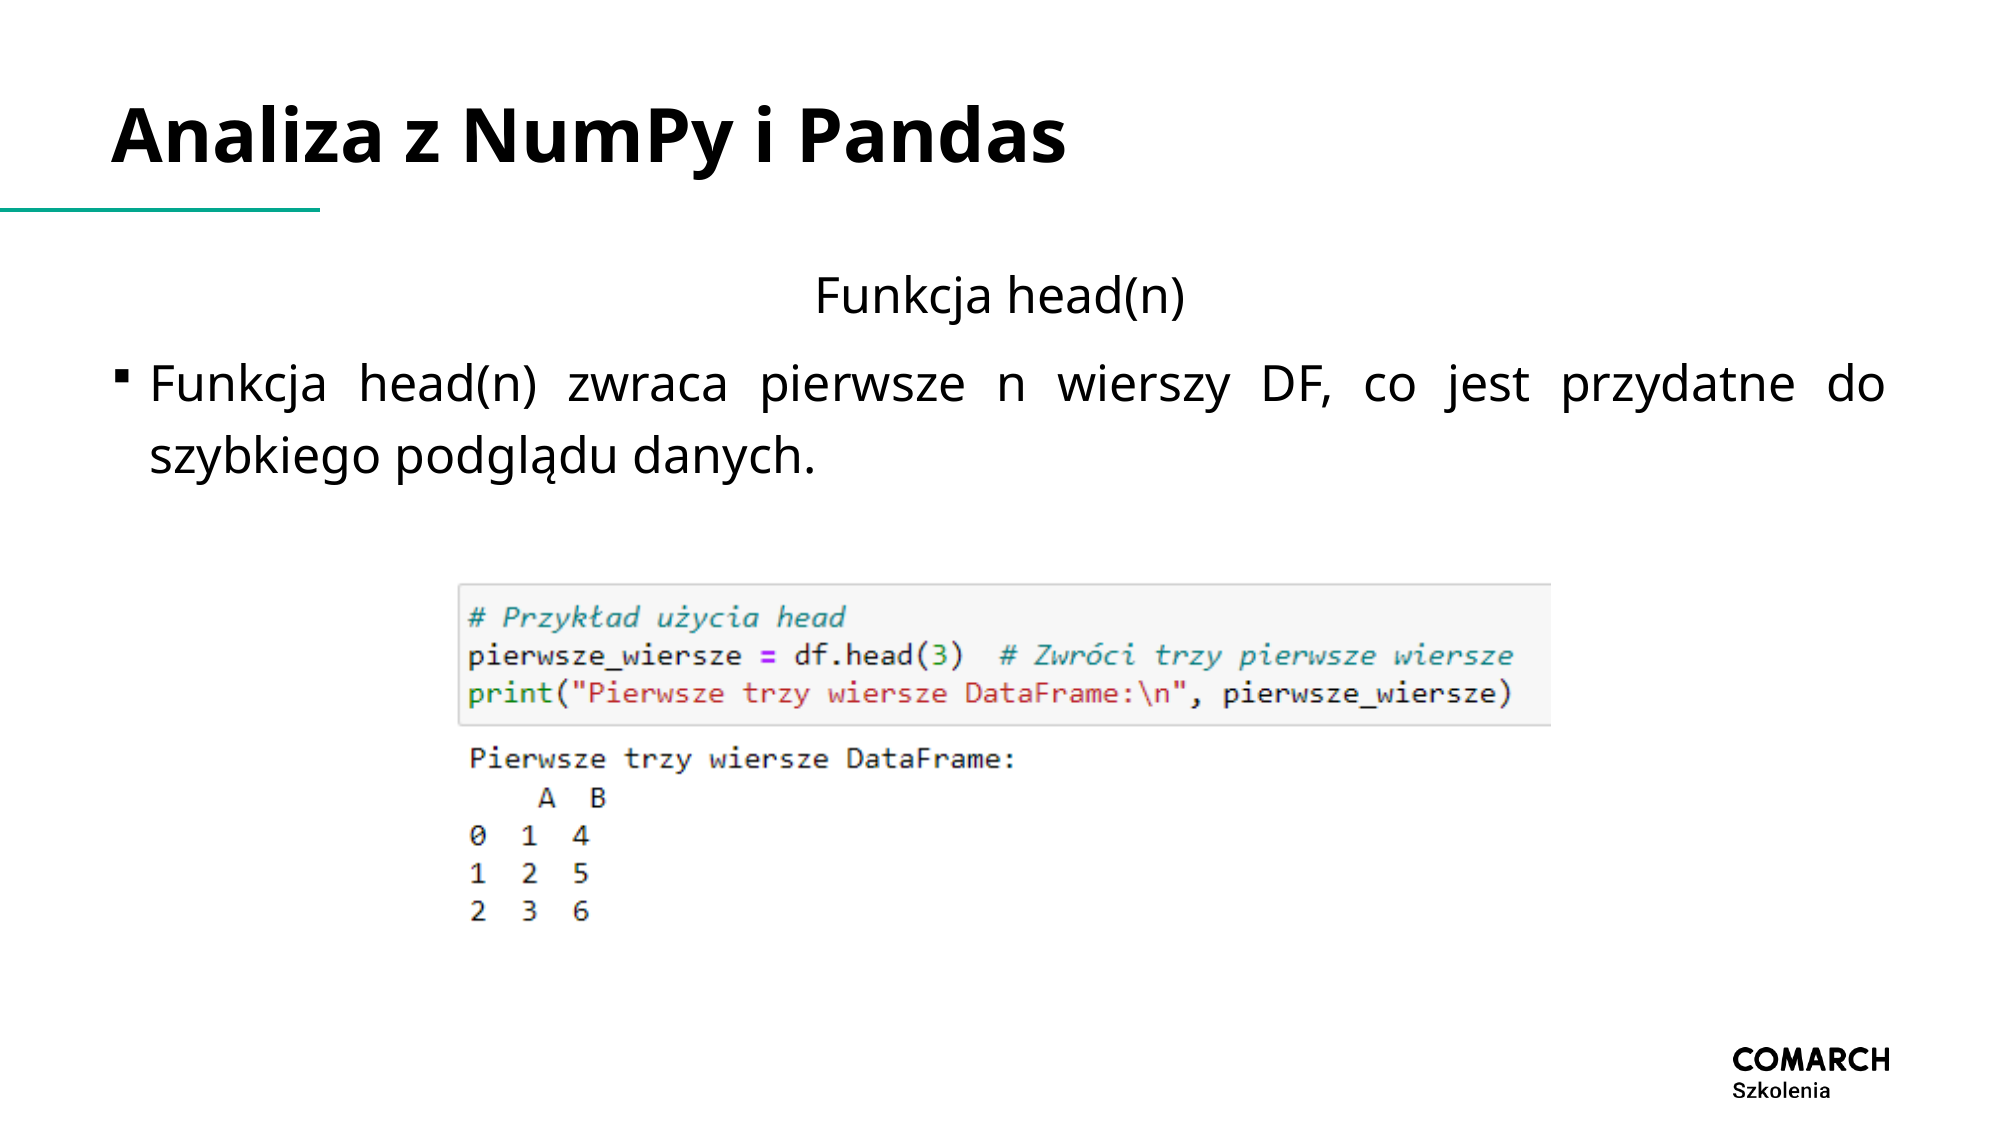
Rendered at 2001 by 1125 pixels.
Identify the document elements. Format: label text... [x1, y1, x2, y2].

title Analiza z NumPy i Pandas [111, 0, 1889, 185]
picture [449, 562, 1551, 943]
picture [1733, 1047, 1889, 1098]
list Funkcja head(n) Funkcja head(n) zwraca pierwsze n wierszy DF, co jest przydatne do szybkiego podglądu danych. [111, 243, 1889, 1000]
